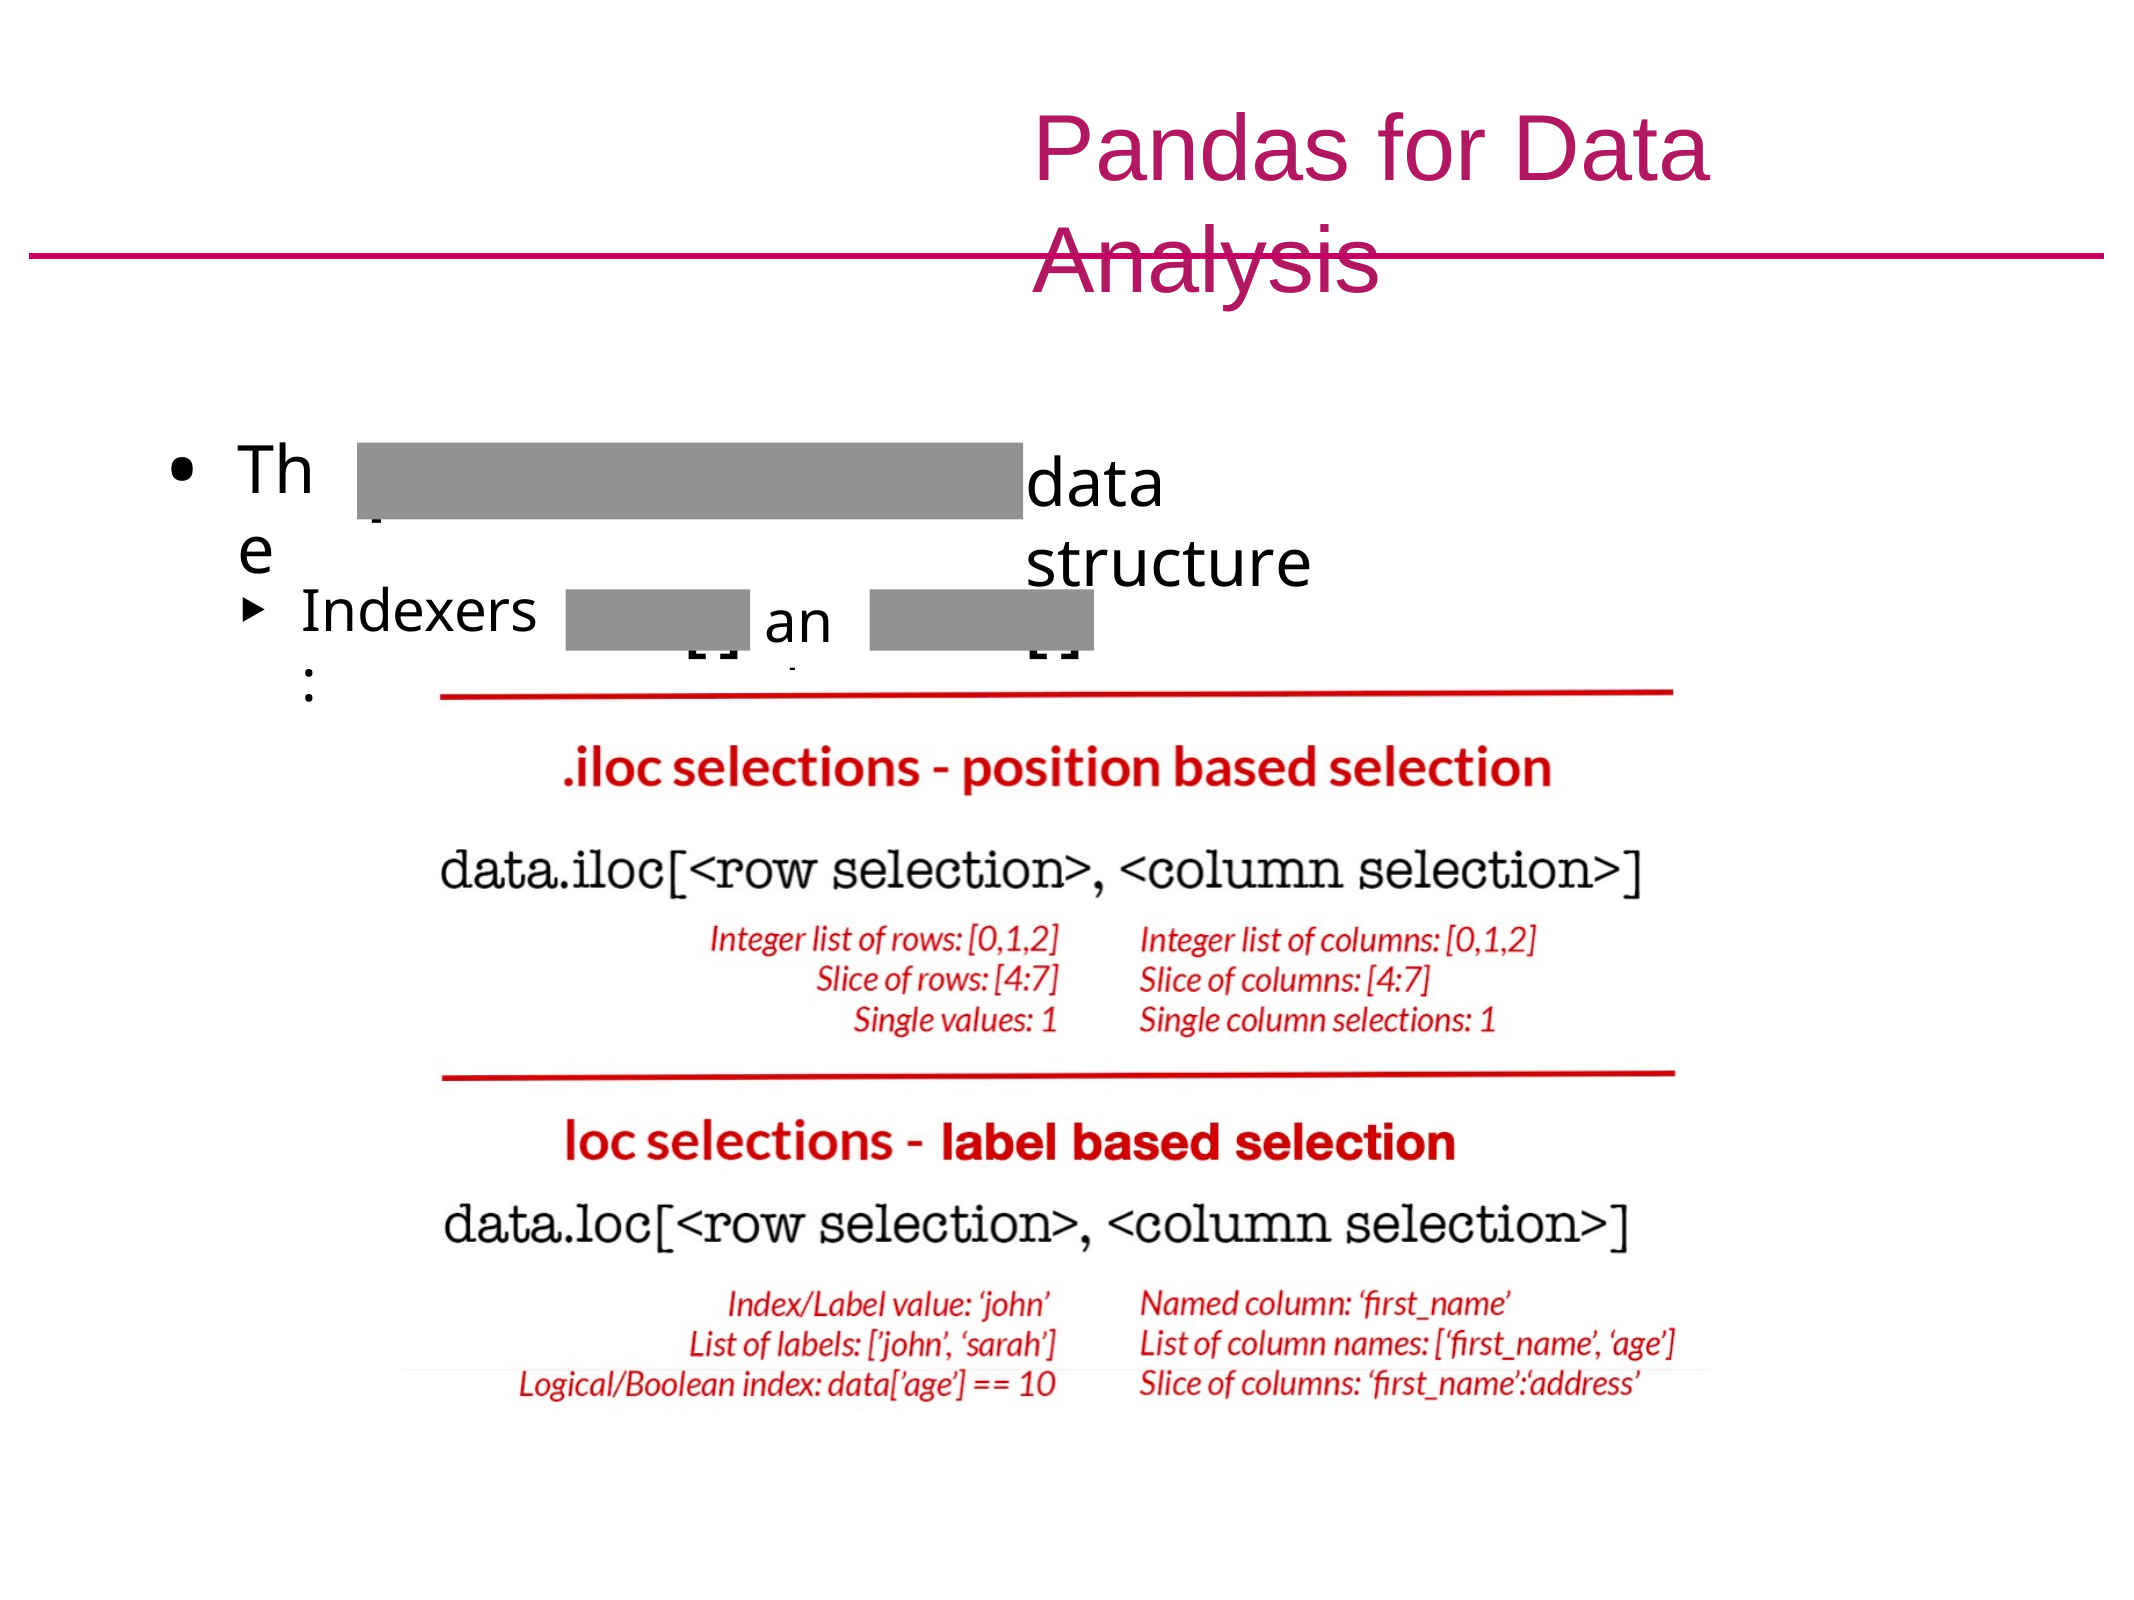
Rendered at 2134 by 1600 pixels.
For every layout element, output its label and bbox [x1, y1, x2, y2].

title [49, 257, 2084, 354]
text_box [162, 427, 1773, 1440]
text_box [565, 589, 751, 660]
title [49, 86, 2084, 256]
text_box [357, 439, 1443, 660]
